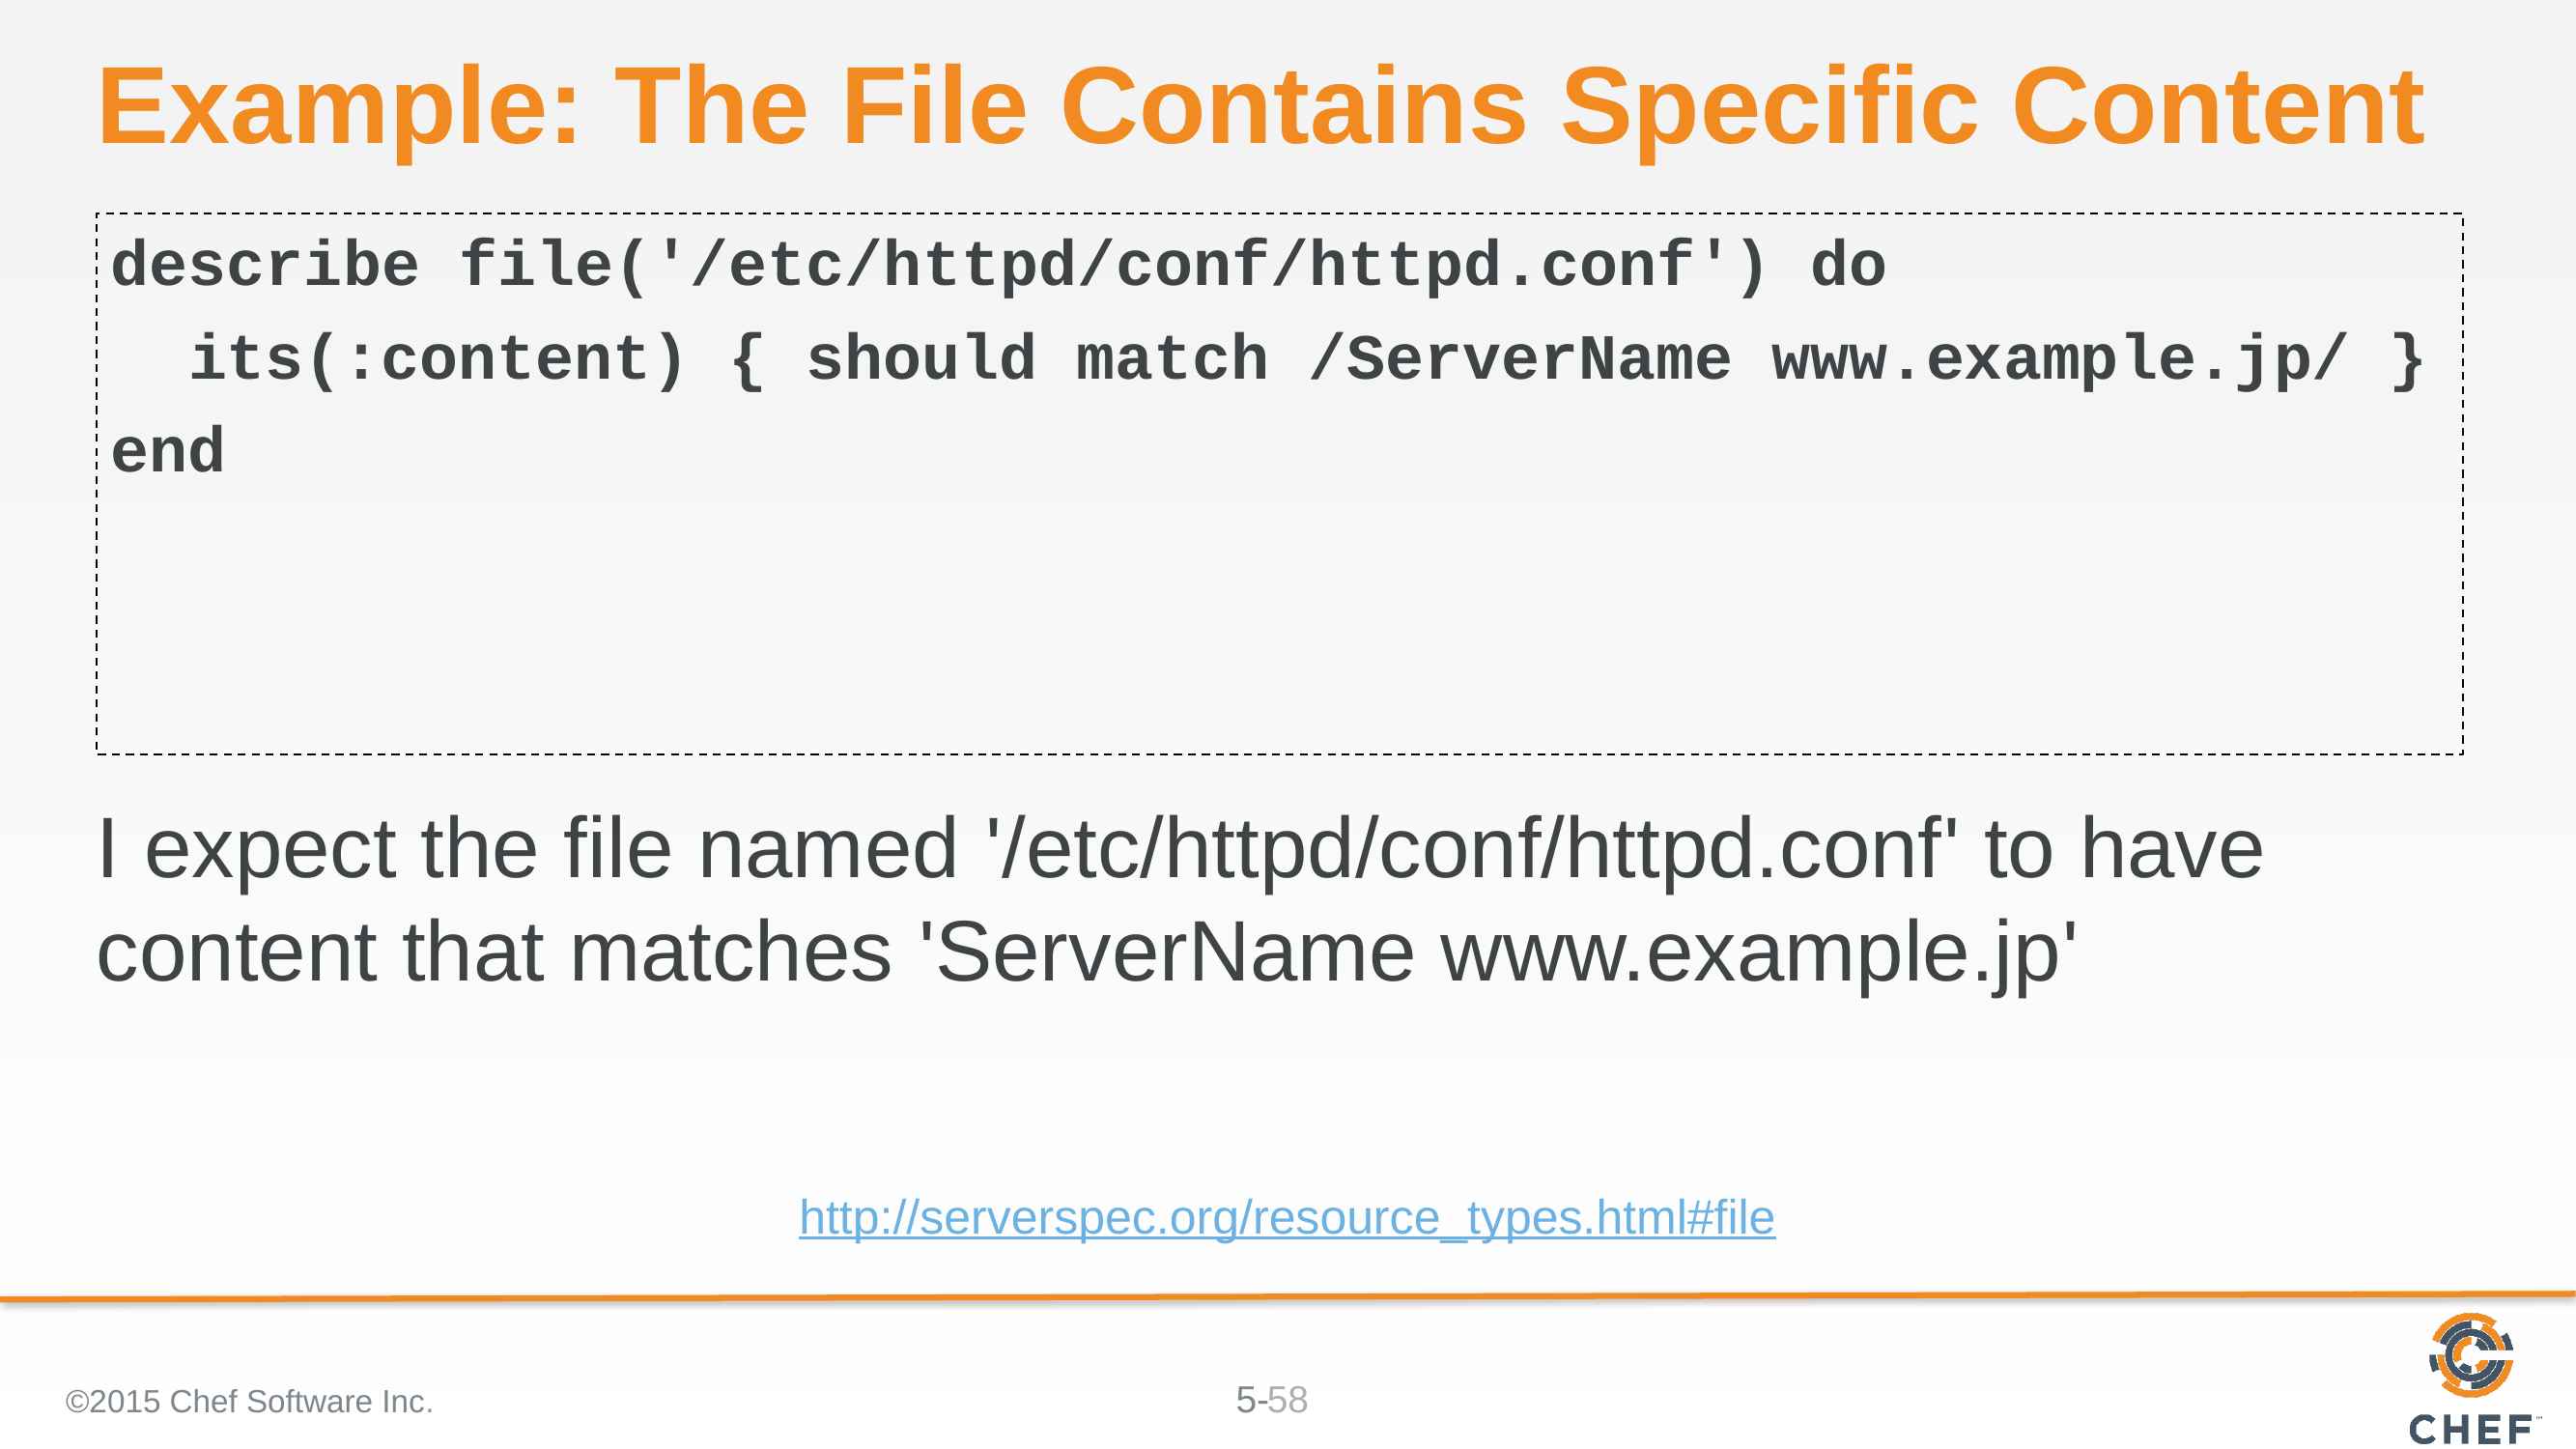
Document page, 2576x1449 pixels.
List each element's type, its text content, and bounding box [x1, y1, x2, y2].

picture [2399, 1297, 2550, 1449]
list I expect the file named '/etc/httpd/conf/httpd.conf' to have content that matches 'ServerName www.example.jp' [97, 792, 2463, 1333]
footer ©2015 Chef Software Inc. [51, 1359, 952, 1440]
title Example: The File Contains Specific Content [96, 48, 2463, 180]
slide_number 58 [998, 1359, 1578, 1437]
text_box http://serverspec.org/resource_types.html#file [580, 1185, 1995, 1269]
list describe file('/etc/httpd/conf/httpd.conf') do its(:content) { should match /ServerName www.example.jp/ } end [96, 213, 2464, 755]
